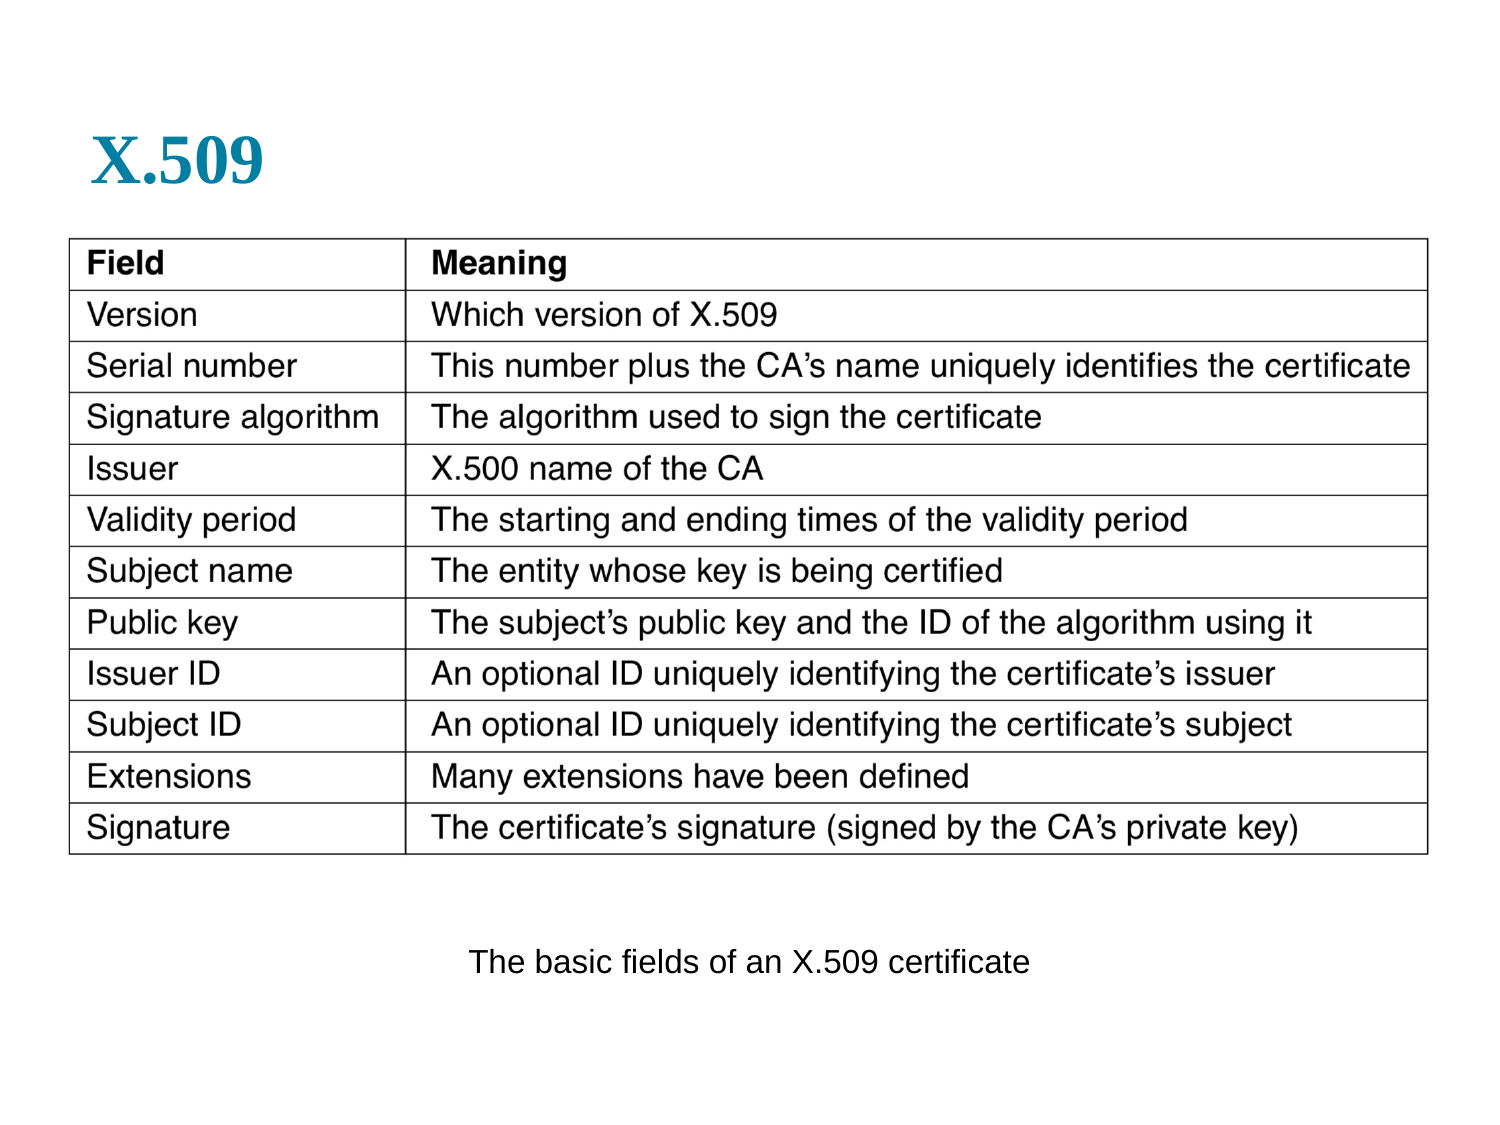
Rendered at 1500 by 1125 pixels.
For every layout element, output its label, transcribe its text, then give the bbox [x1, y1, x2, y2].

list The basic fields of an X.509 certificate [75, 873, 1425, 996]
title X.509 [75, 37, 1425, 213]
picture [61, 229, 1439, 864]
